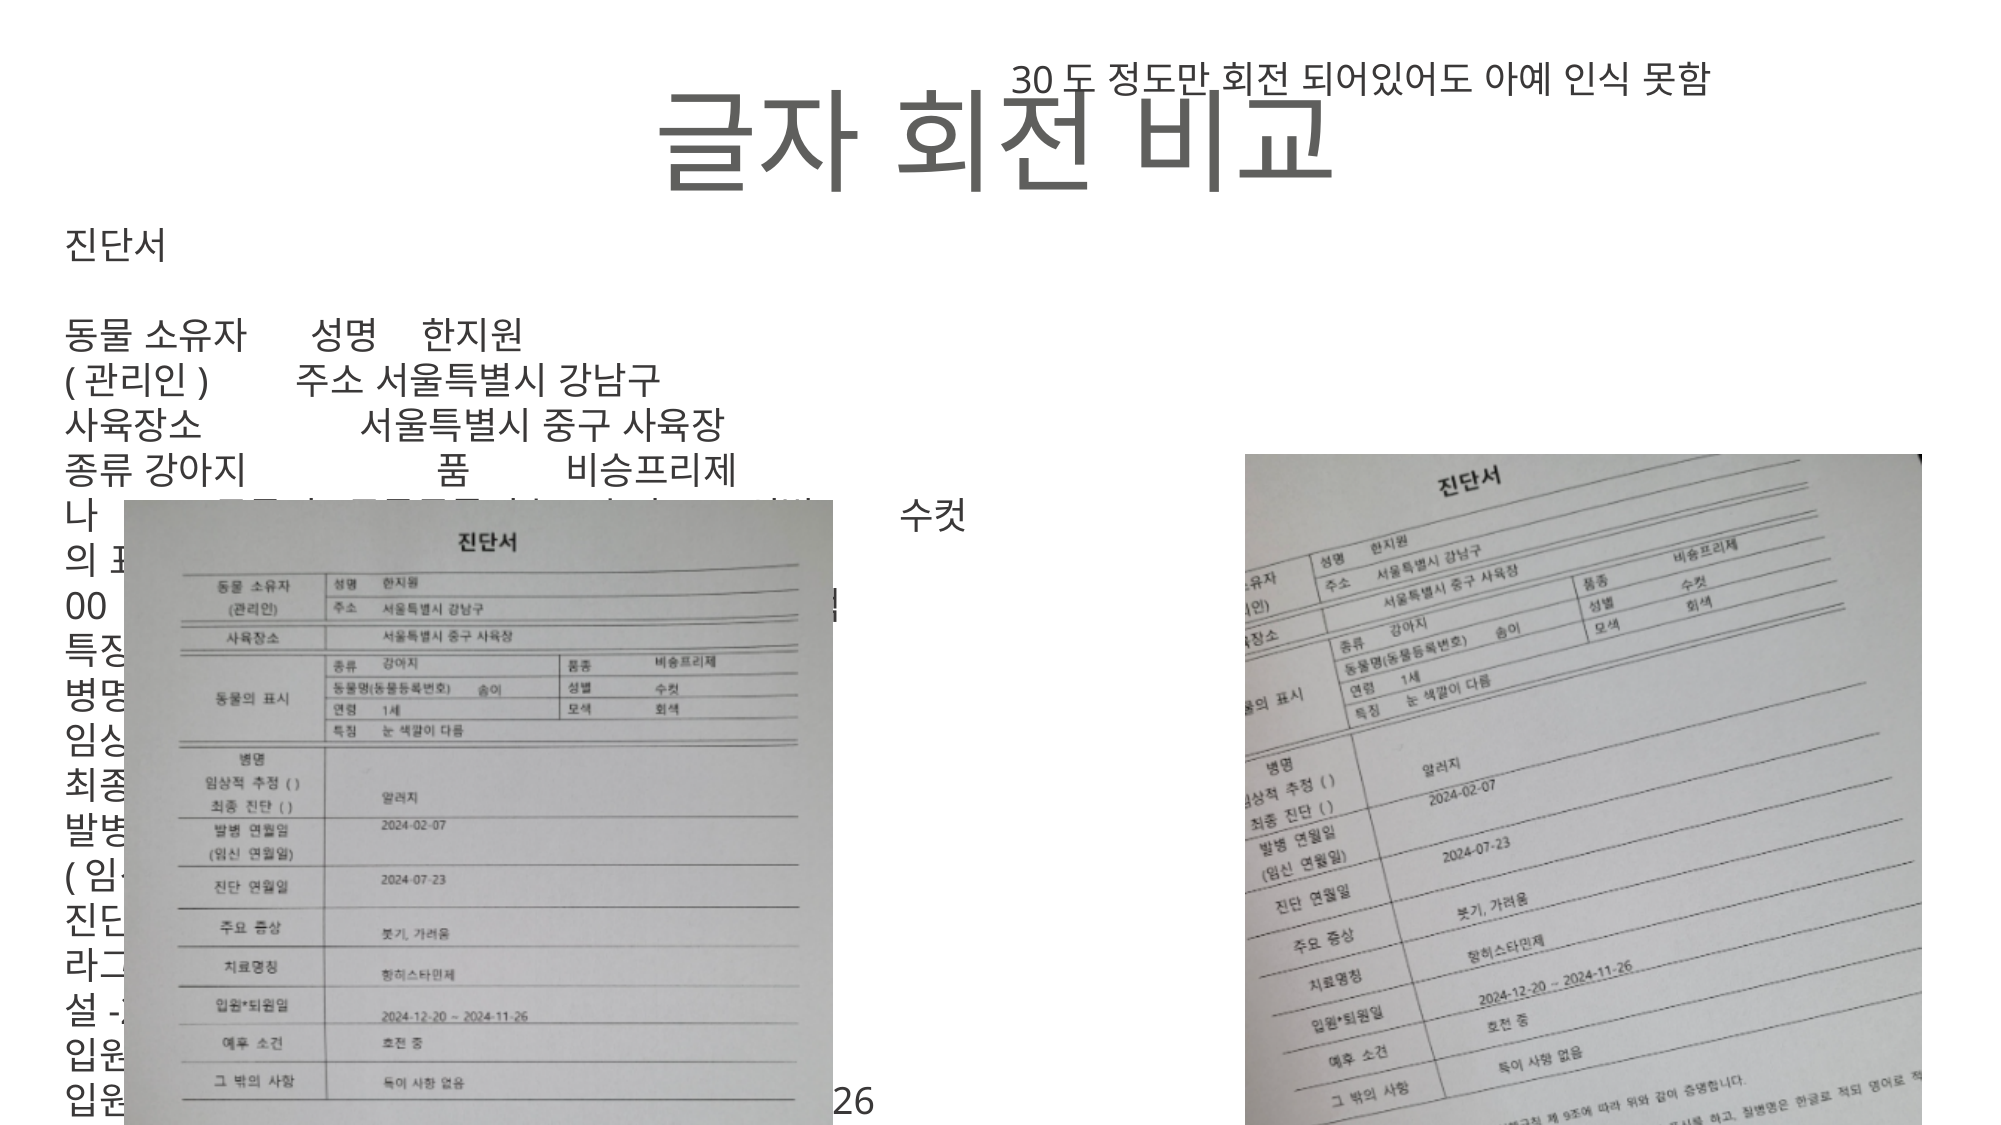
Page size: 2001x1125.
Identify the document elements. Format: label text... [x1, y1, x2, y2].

text_box 30도 정도만 회전 되어있어도 아예 인식 못함 [996, 48, 2000, 108]
picture [124, 500, 833, 1125]
text_box 진단서 동물 소유자 성명 한지원 (관리인) 주소 서울특별시 강남구 사육장소 서울특별시 중구 사육장 종류 강아지 품 비승프리제 나 동물명(동물등록번호) 솜이 성별 수컷 의 표시 00 | 연령 1세 모색 회색 특징 눈 색깔이 다름 병명 임상적 추정 () 최종 진단 () 대신 발병 연월일 2024-02-07 (임신 연월일) 진단 연월일 2024-07-23 라그 이 봇기, 가려움 설-2거 항히스타민제 입원*퇴원일 입원*퇴원일 2024-12-20 ~ 2024-11-26 예후 소견 호전 중 밸비의 시항 특이 사항 없음 1. [(수의사법] 제 12조 및 같은 법 시행규칙 제 9조에 따라 위와 같이 증명합니다. 2. “병명"란에는 “임상적 추정"과 “최종진단" 중 택일하여 [ ]에 표시를 하. 고, 질병명은 한글로 적되 영어로 적을 경우 에는 한글을 함께 적습니다. : 영상 검사결과는 동물소유자가 다른 동물병원에서 진료를 받은 경우에 해당 동물병원 의 개설자(수의사)에게만 직접 제공할 목적으로 동물병원간 정보통신매체로 전달할 수 있습니다. 2024 브 06 월 27 월 동물병원 명칭: 사랑 동물병원 동물병원 주소: 대구광역시 수성구 (전화번호 010-9749-2879 ) 수의사 면허번호: 제 2018238255 호 수의사 성명 이수의(서명 또는 인) [50, 214, 1245, 1125]
picture [1244, 454, 1922, 1125]
text_box 글자 회전 비교 [639, 63, 1354, 214]
